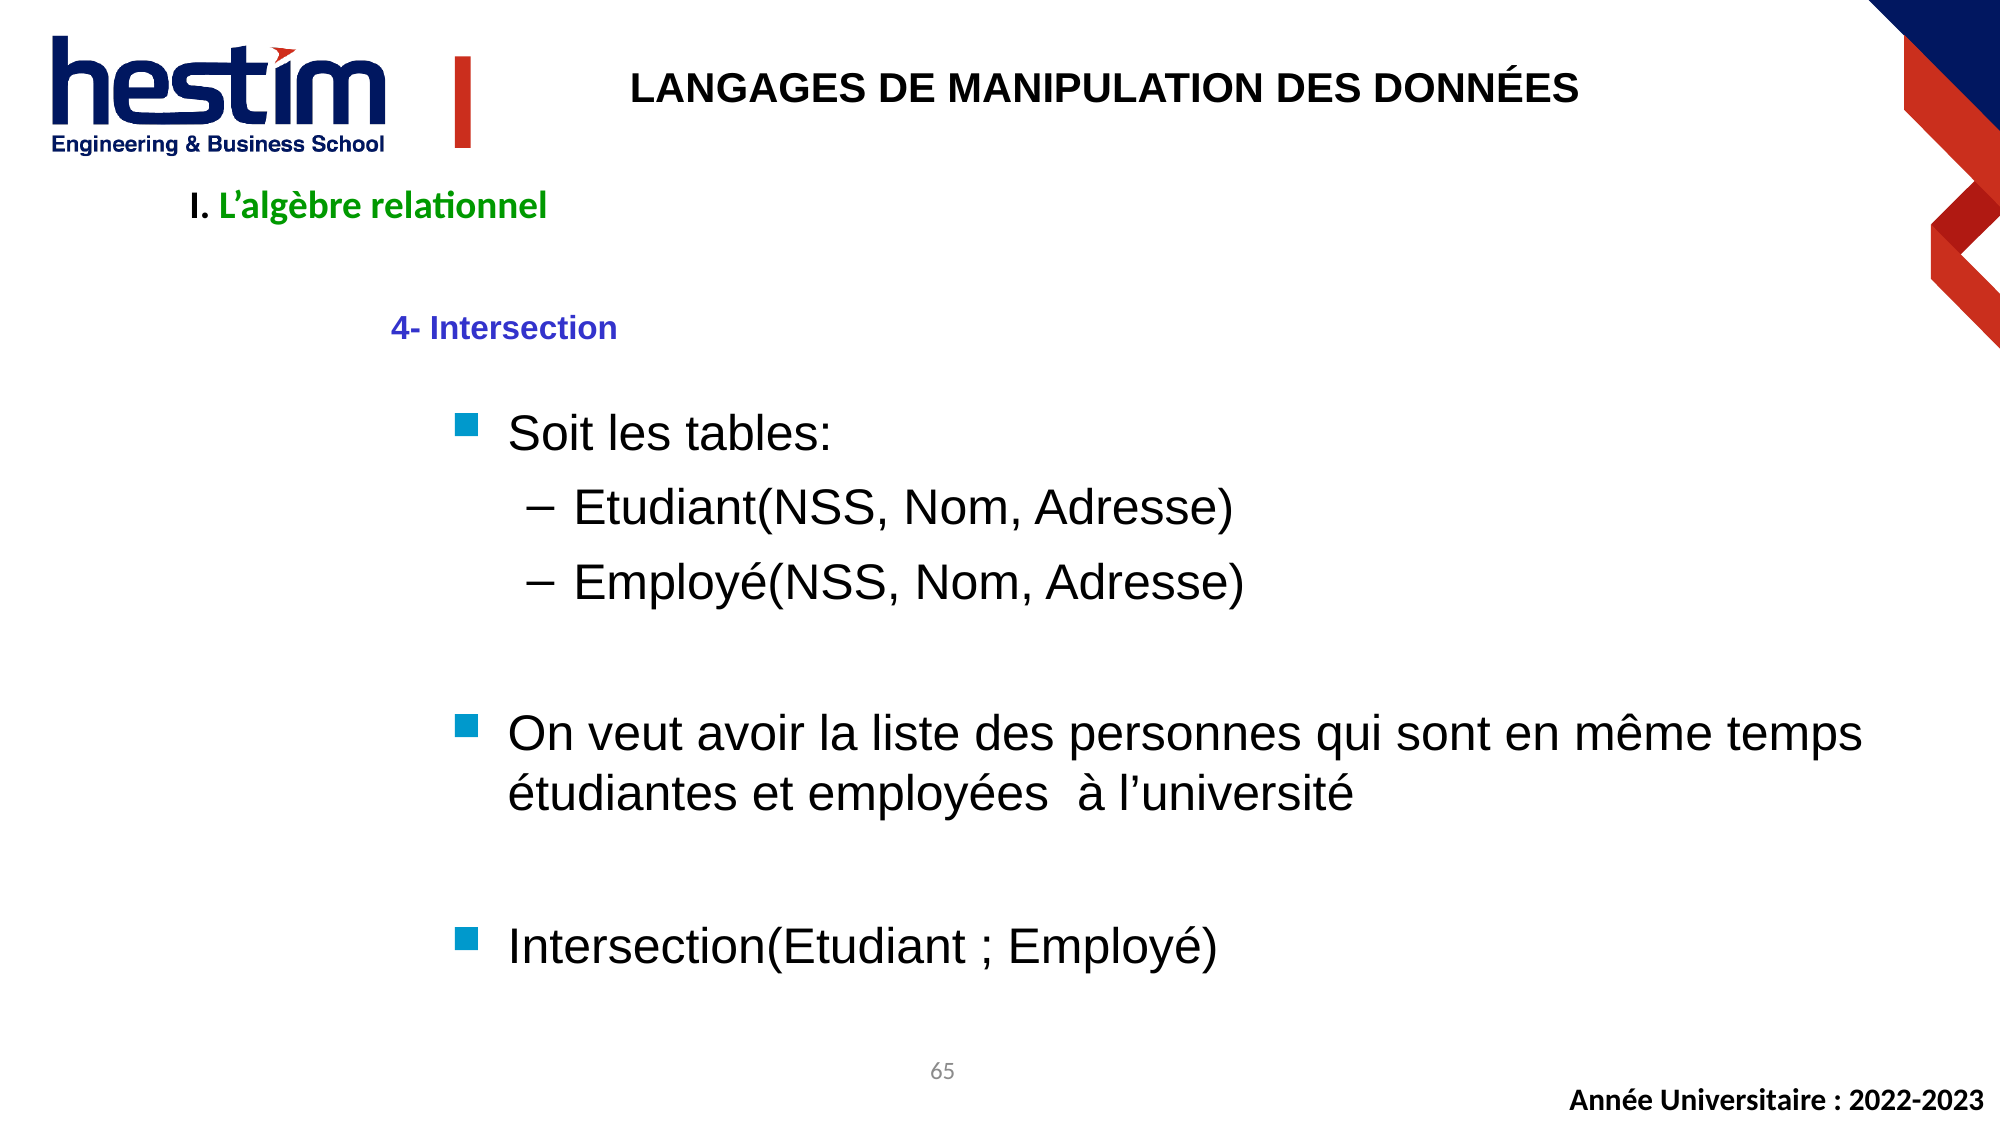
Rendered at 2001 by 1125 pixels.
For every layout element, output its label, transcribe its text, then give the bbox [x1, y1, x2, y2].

text_box [454, 55, 472, 149]
text_box 4- Intersection [376, 278, 1735, 1035]
text_box Soit les tables: Etudiant(NSS, Nom, Adresse) Employé(NSS, Nom, Adresse) On veut avoir la liste des personnes qui sont en même temps étudiantes et employées à l’université Intersection(Etudiant ; Employé) [436, 392, 1905, 1125]
text_box LANGAGES DE MANIPULATION DES DONNÉES [512, 59, 1697, 157]
text_box I. L’algèbre relationnel Année Universitaire : 2022-2023 [33, 175, 2000, 1125]
picture [33, 28, 403, 162]
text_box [1866, 0, 2000, 350]
slide_number 65 [717, 1039, 1168, 1100]
